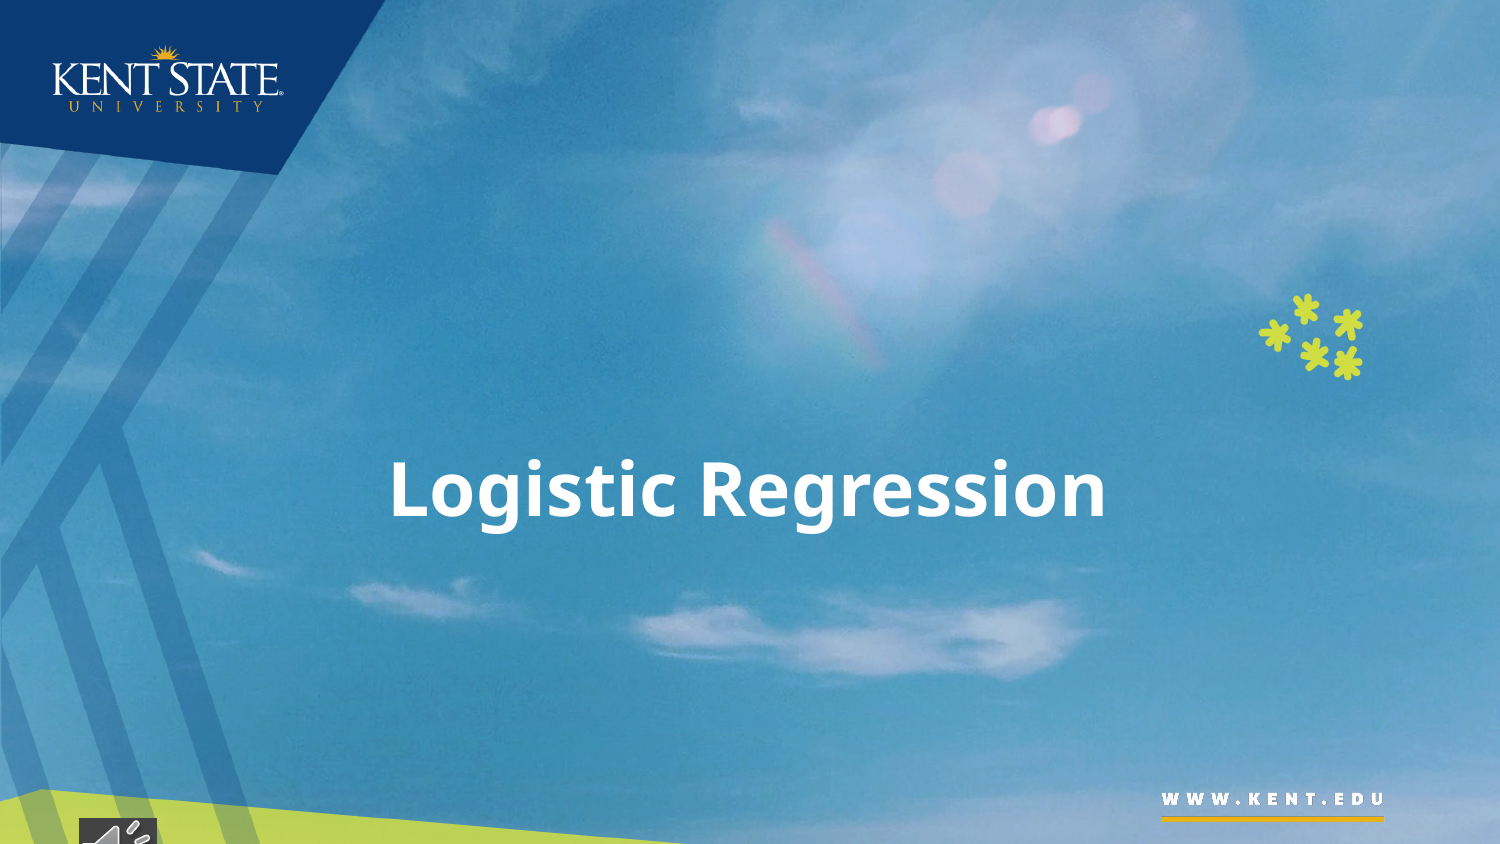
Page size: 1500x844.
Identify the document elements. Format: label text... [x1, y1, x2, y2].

title Logistic Regression [85, 128, 1412, 540]
picture [0, 0, 1500, 844]
